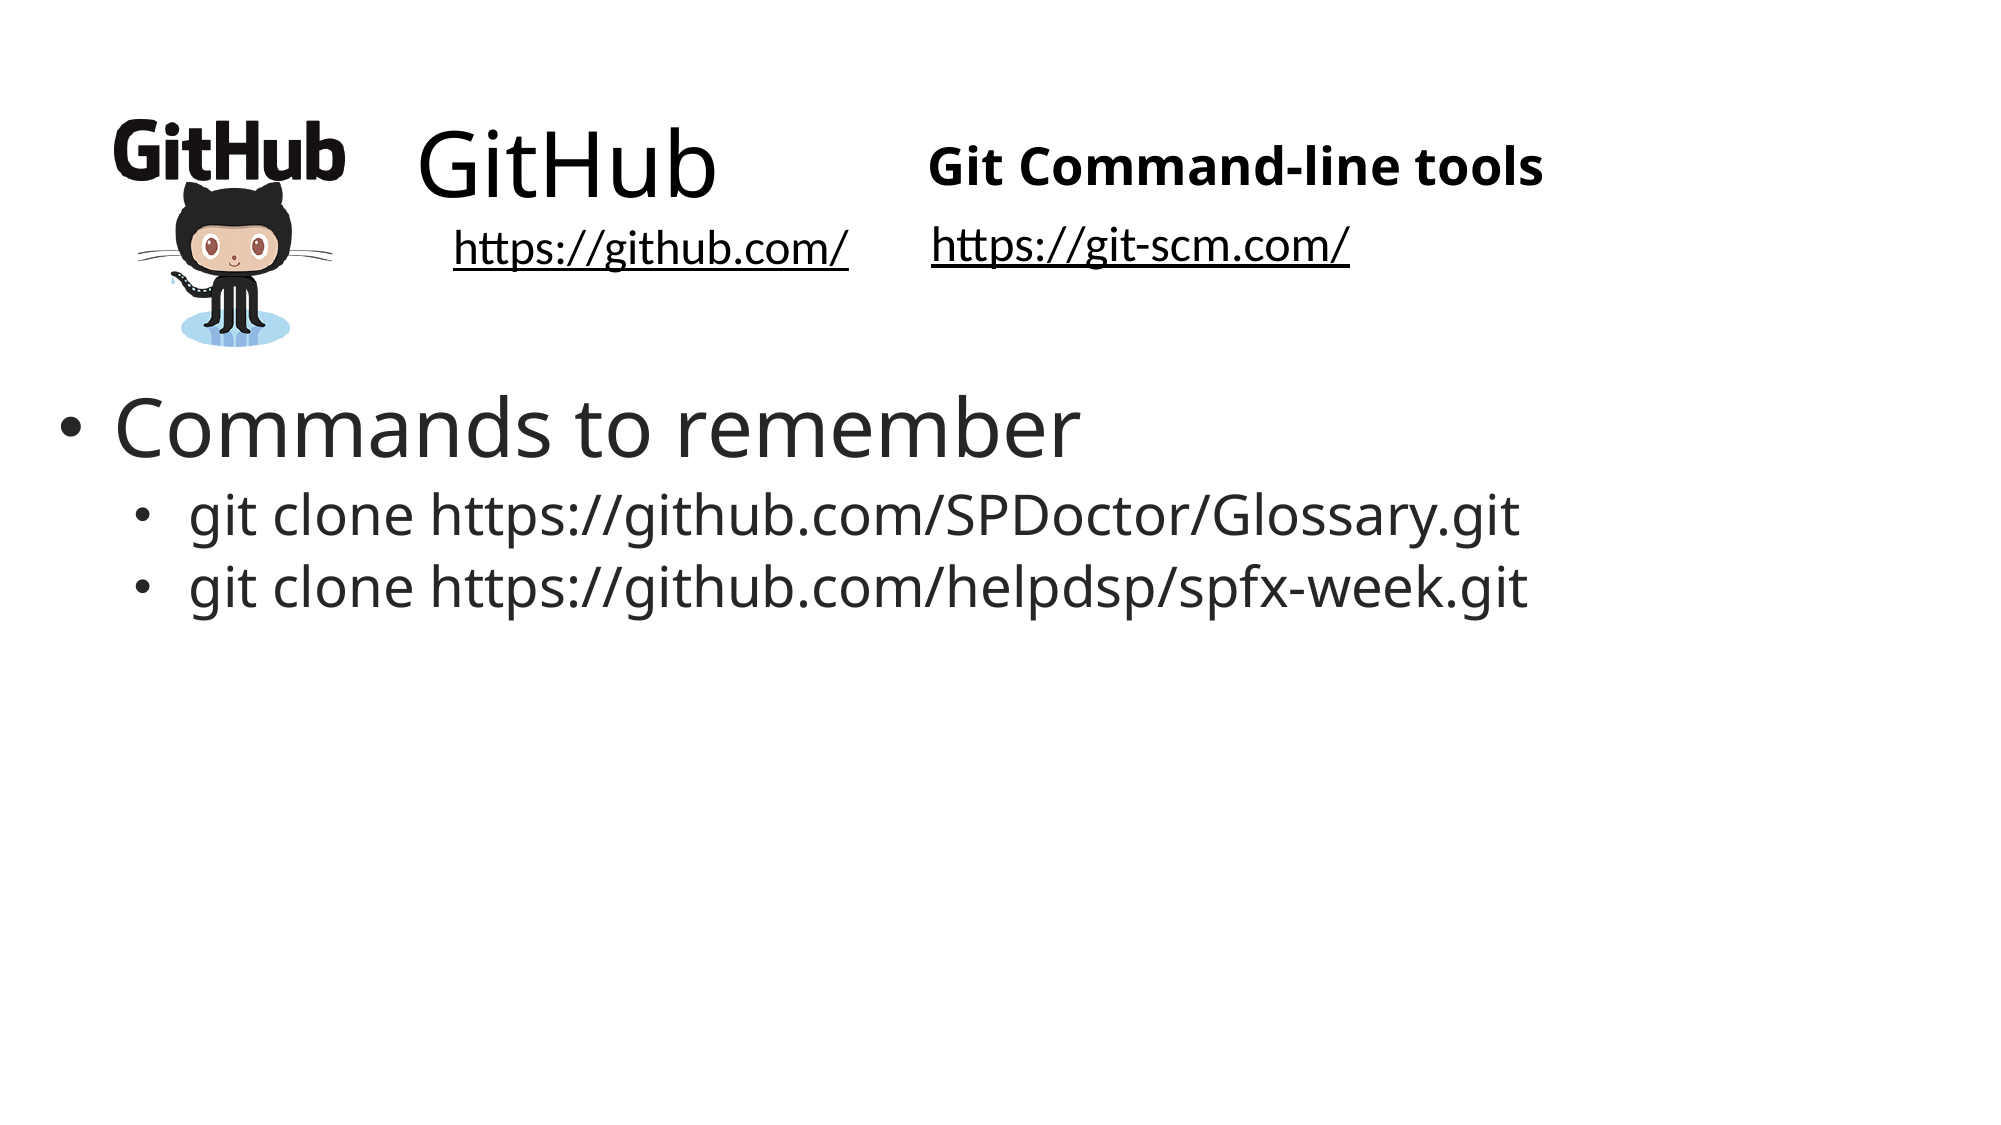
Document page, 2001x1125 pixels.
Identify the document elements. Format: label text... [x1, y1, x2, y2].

text_box https://git-scm.com/ [916, 227, 1377, 279]
title GitHub [400, 108, 736, 227]
picture [95, 88, 365, 365]
text_box Git Command-line tools [912, 108, 1600, 227]
text_box https://github.com/ [438, 208, 875, 282]
text_box Commands to remember git clone https://github.com/SPDoctor/Glossary.git git clone https://github.com/helpdsp/spfx-week.git [44, 379, 1710, 980]
